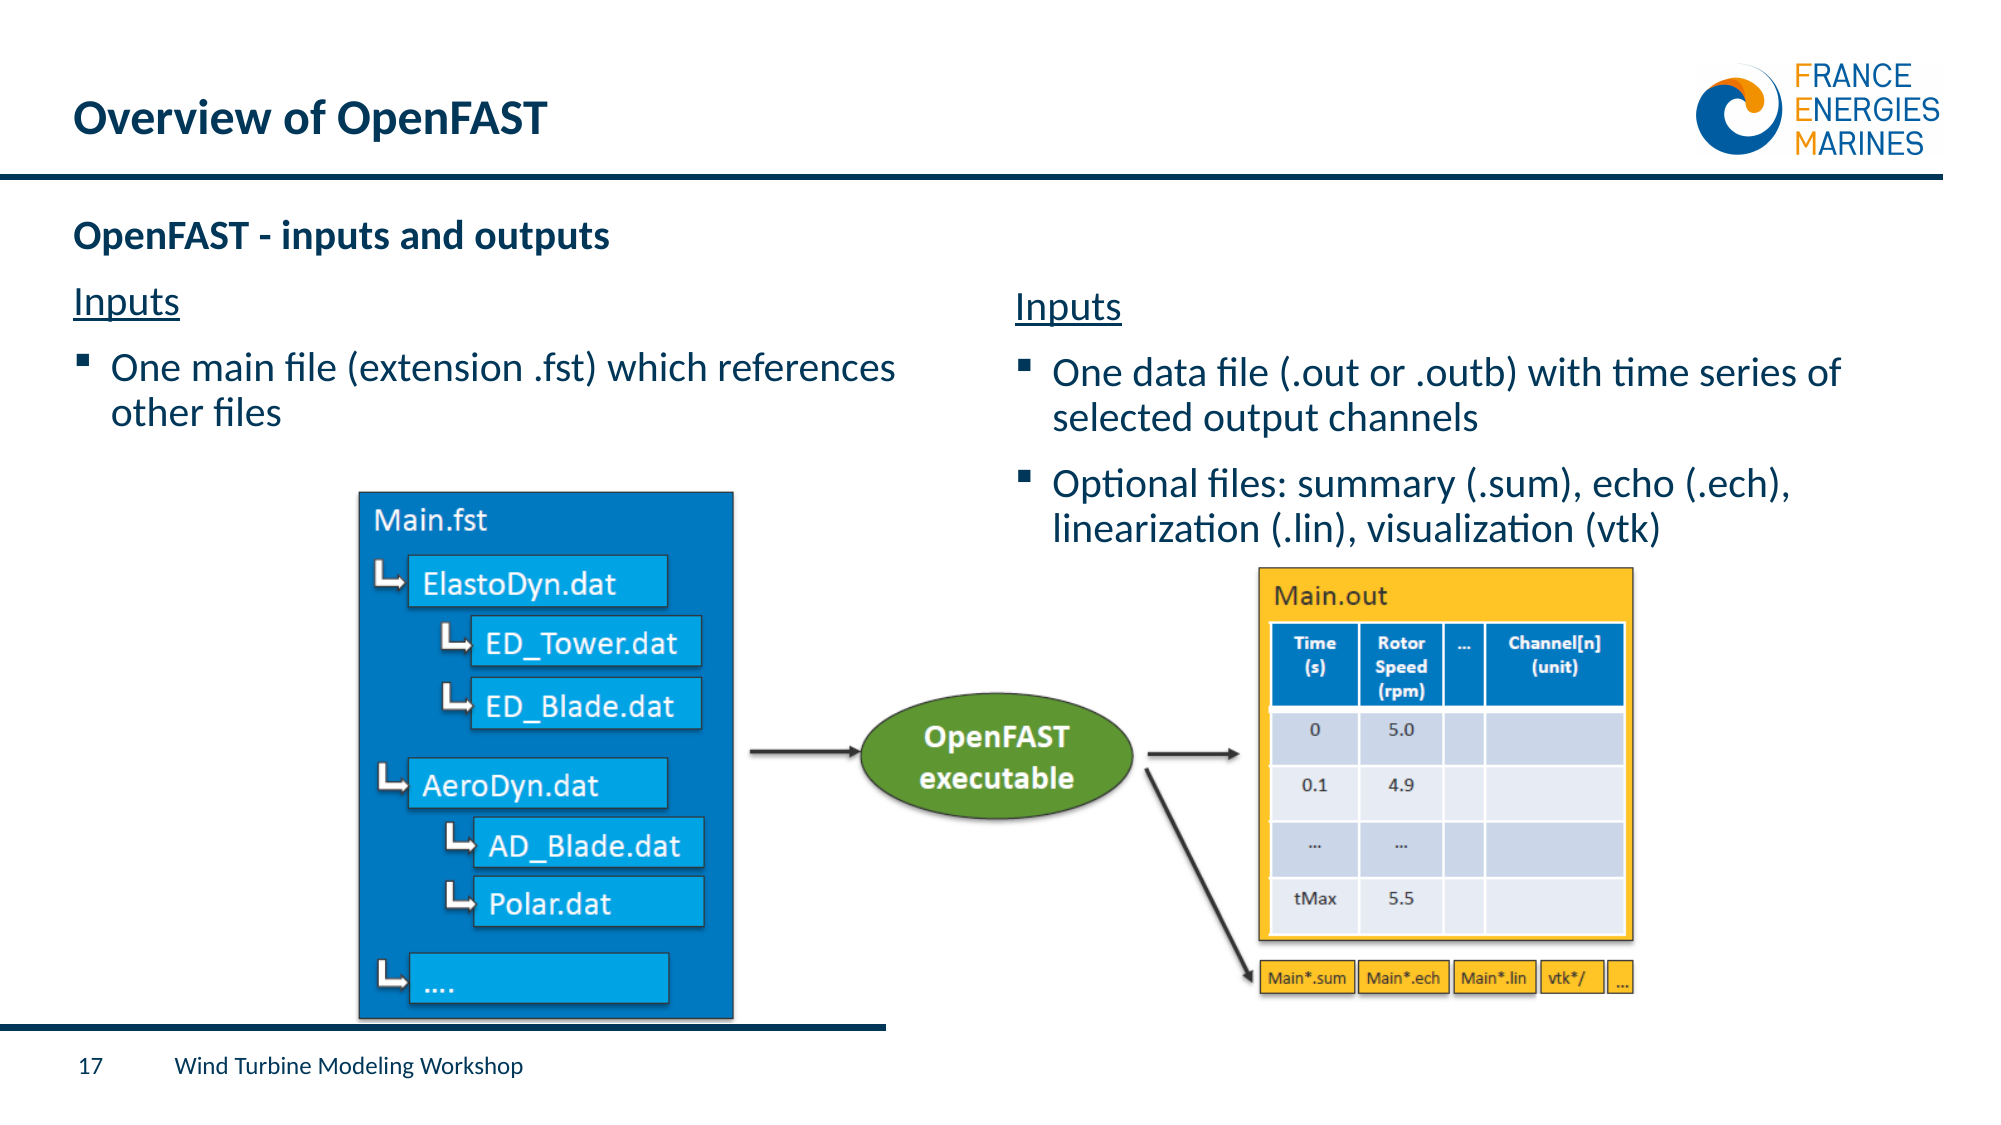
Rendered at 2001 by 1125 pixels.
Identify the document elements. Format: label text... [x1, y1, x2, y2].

list OpenFAST - inputs and outputs Inputs One main file (extension .fst) which references other files [58, 206, 988, 1014]
footer Wind Turbine Modeling Workshop [159, 1042, 878, 1103]
picture [355, 488, 1645, 1023]
text_box Inputs One data file (.out or .outb) with time series of selected output channels Optional files: summary (.sum), echo (.ech), linearization (.lin), visualization (vtk) [999, 206, 1930, 1014]
title Overview of OpenFAST [58, 60, 1649, 177]
picture [1696, 63, 1943, 155]
slide_number 17 [63, 1042, 142, 1103]
